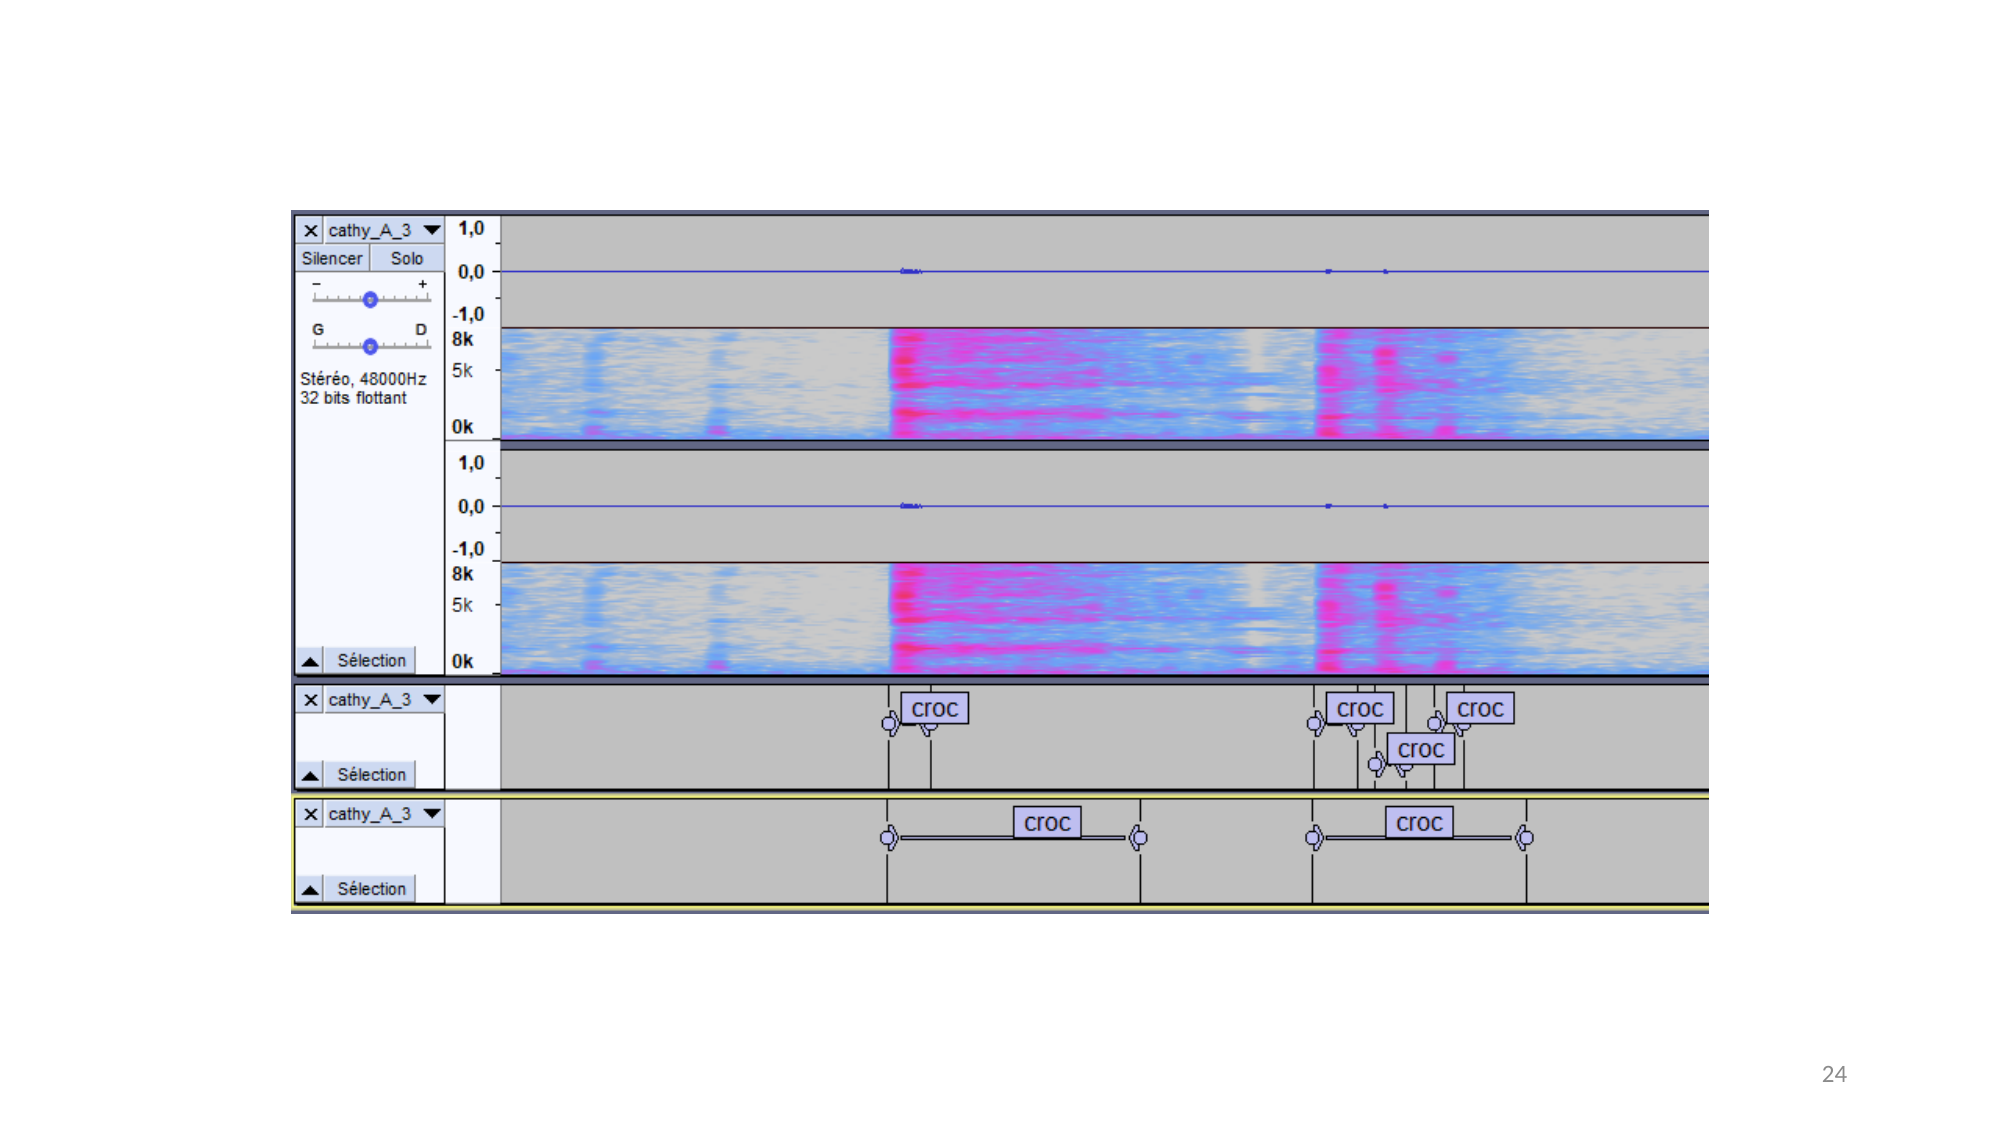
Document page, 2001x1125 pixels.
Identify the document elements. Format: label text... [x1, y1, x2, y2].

picture [291, 210, 1709, 914]
slide_number 24 [1412, 1042, 1863, 1103]
